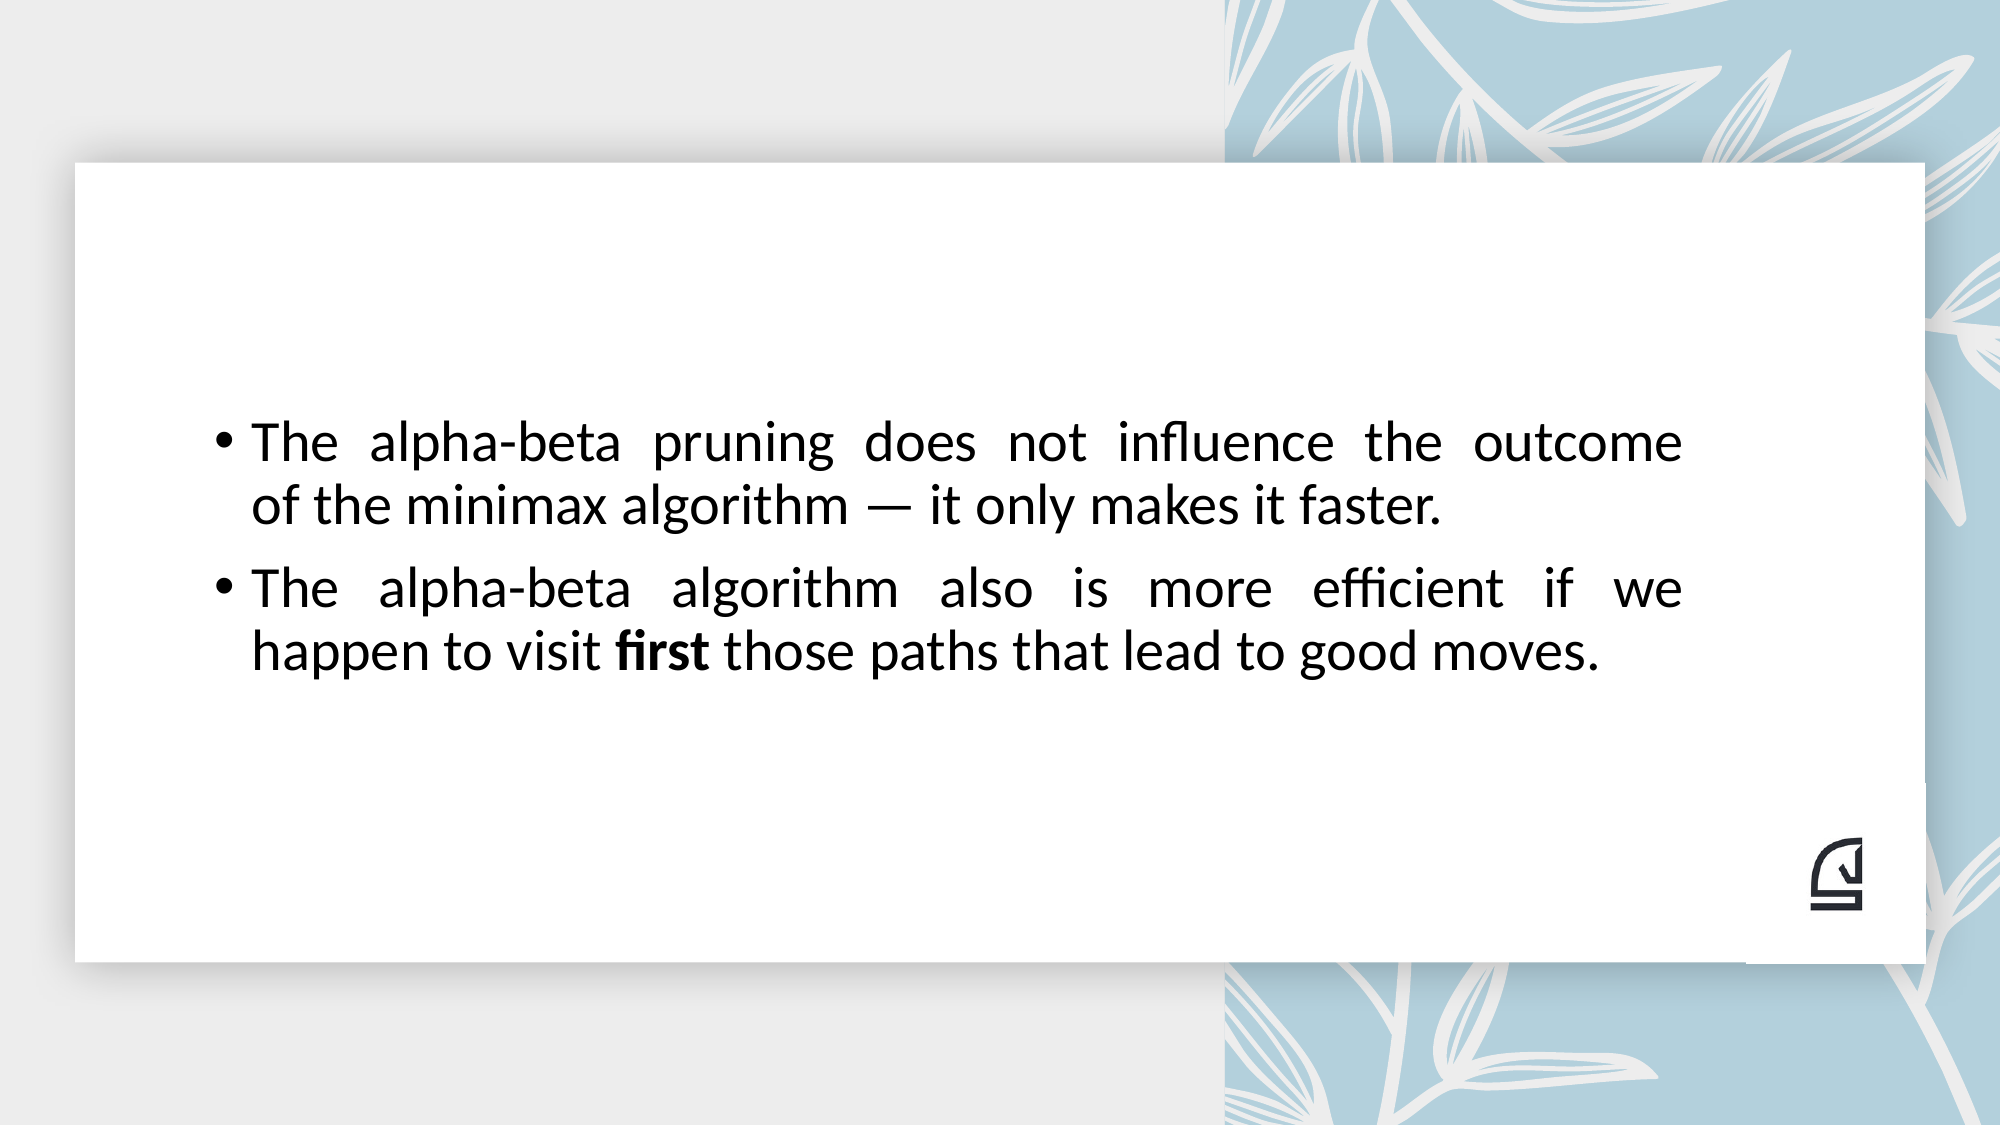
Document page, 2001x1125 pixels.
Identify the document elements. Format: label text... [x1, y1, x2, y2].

picture [1746, 782, 1926, 964]
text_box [1224, 0, 2000, 1125]
list The alpha-beta pruning does not influence the outcome of the minimax algorithm — it only makes it faster. The alpha-beta algorithm also is more efficient if we happen to visit first those paths that lead to good moves. [199, 322, 1224, 744]
text_box [74, 161, 1224, 964]
text_box [0, 0, 1224, 1125]
